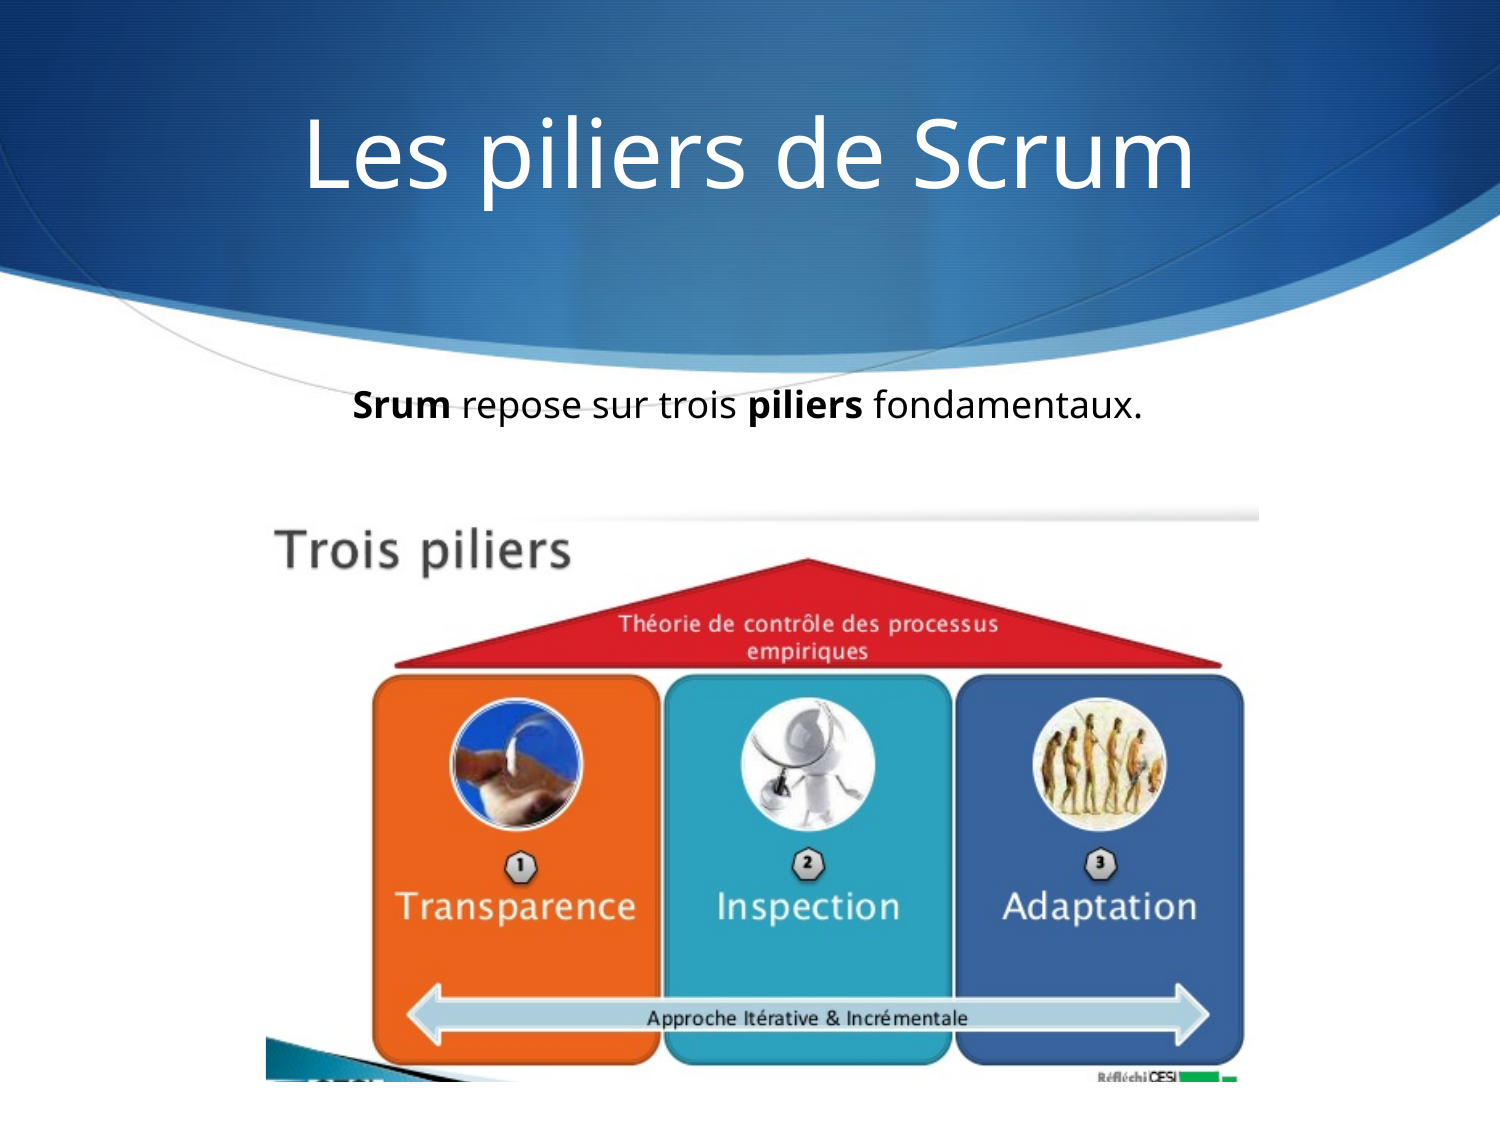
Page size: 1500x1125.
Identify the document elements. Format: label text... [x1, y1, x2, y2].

title Les piliers de Scrum [75, 56, 1425, 245]
picture [0, 0, 1500, 1125]
text_box Srum repose sur trois piliers fondamentaux. [42, 373, 1463, 434]
